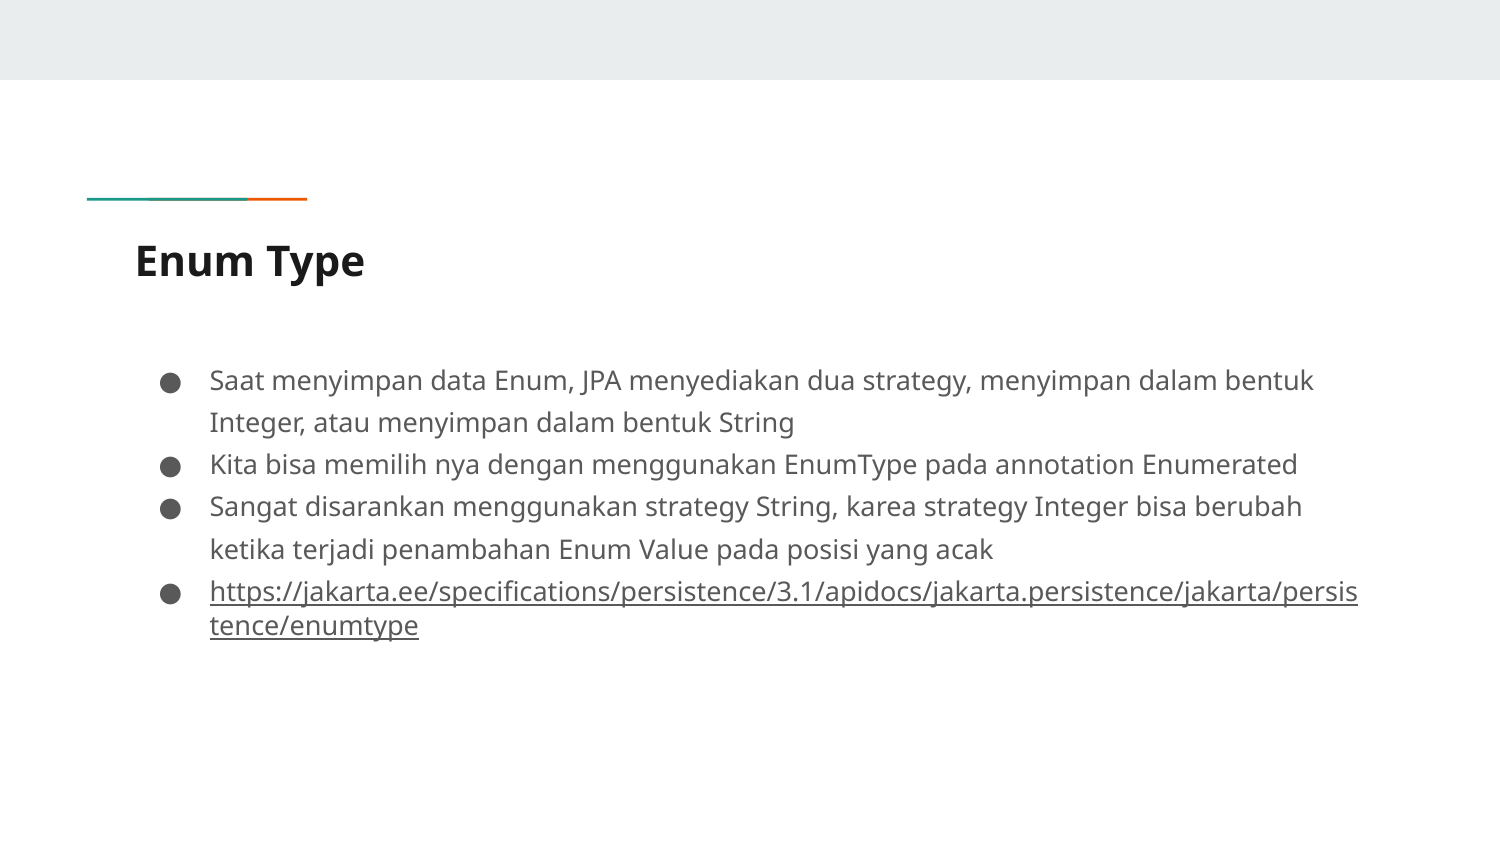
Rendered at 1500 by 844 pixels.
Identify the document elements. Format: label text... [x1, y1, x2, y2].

list Saat menyimpan data Enum, JPA menyediakan dua strategy, menyimpan dalam bentuk Integer, atau menyimpan dalam bentuk String Kita bisa memilih nya dengan menggunakan EnumType pada annotation Enumerated Sangat disarankan menggunakan strategy String, karea strategy Integer bisa berubah ketika terjadi penambahan Enum Value pada posisi yang acak https://jakarta.ee/specifications/persistence/3.1/apidocs/jakarta.persistence/jakarta/persistence/enumtype [119, 341, 1381, 712]
title Enum Type [119, 216, 1381, 305]
